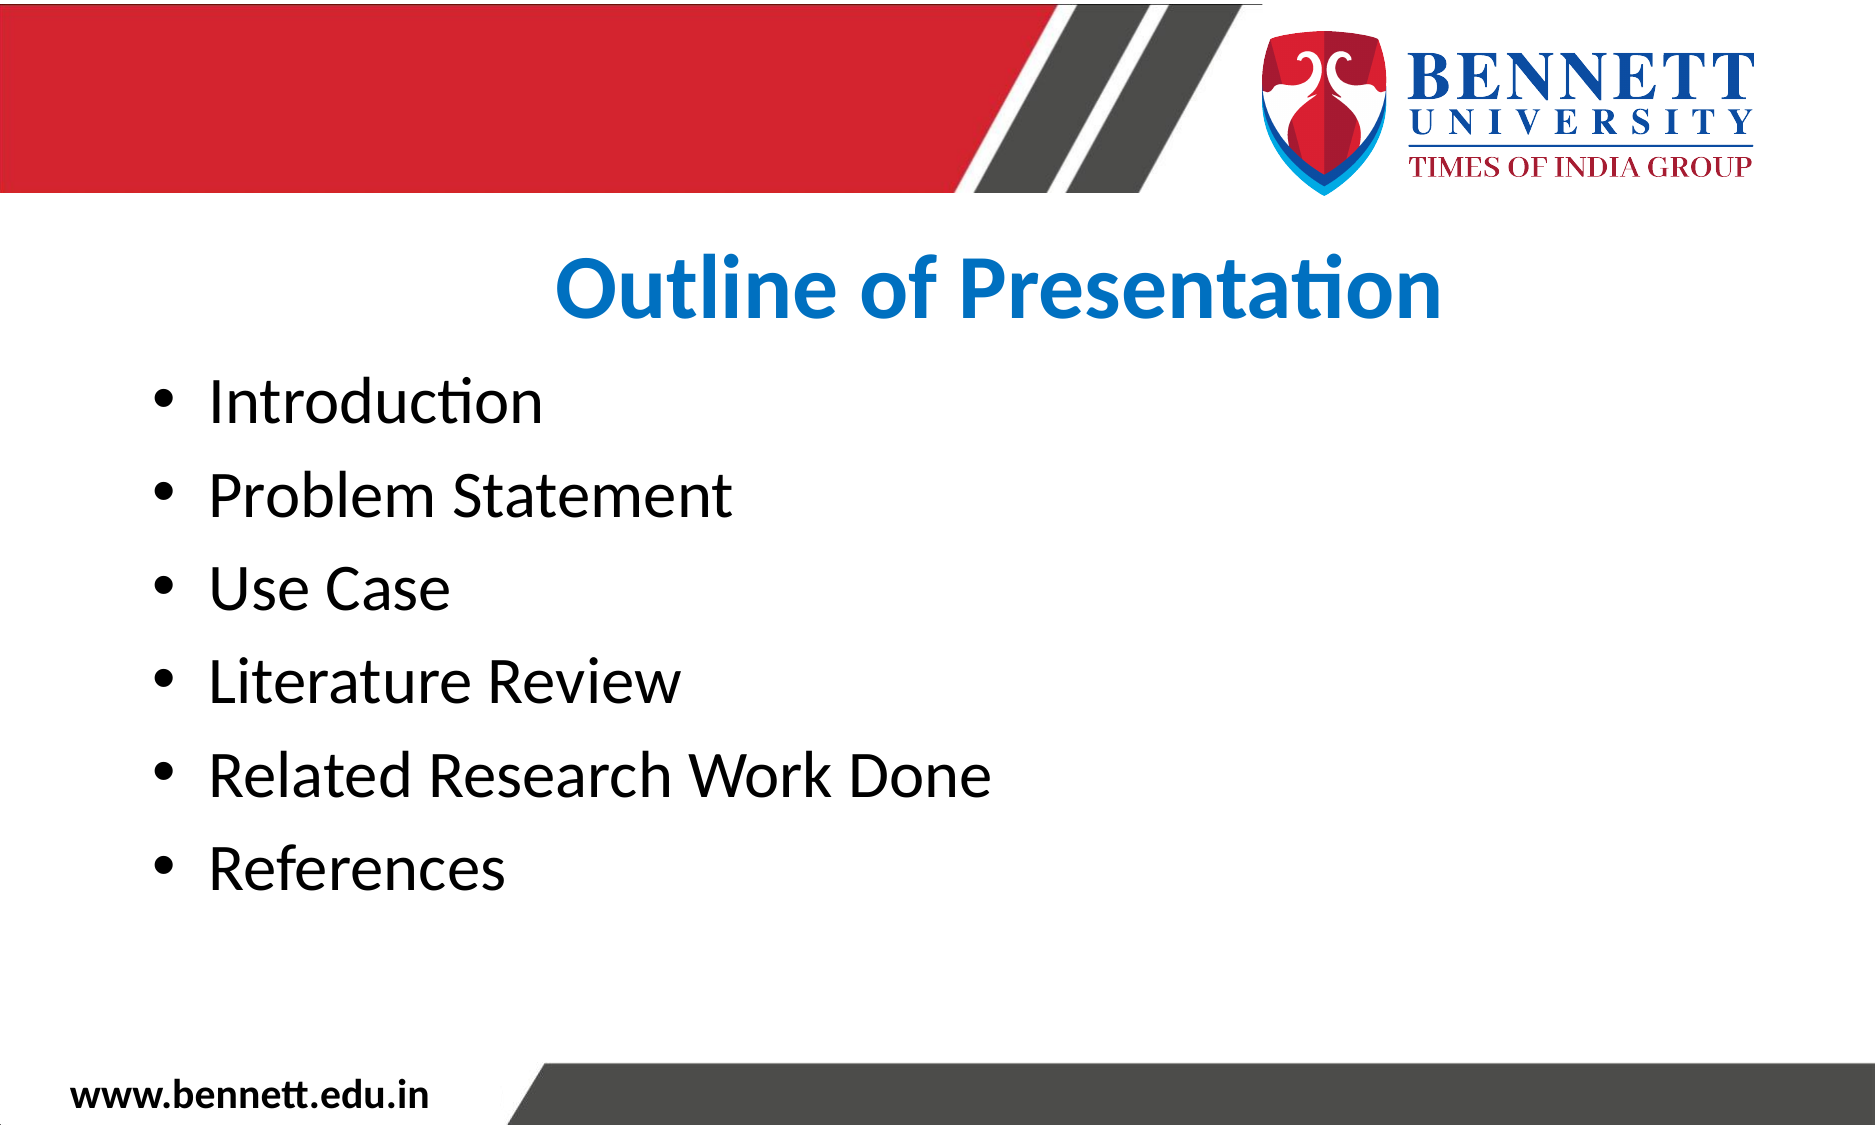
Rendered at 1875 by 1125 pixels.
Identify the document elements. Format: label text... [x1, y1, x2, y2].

picture [0, 4, 1754, 196]
text_box Outline of Presentation [137, 219, 1863, 349]
text_box Introduction Problem Statement Use Case Literature Review Related Research Work Done References [137, 349, 1863, 1035]
picture [500, 1062, 1875, 1125]
